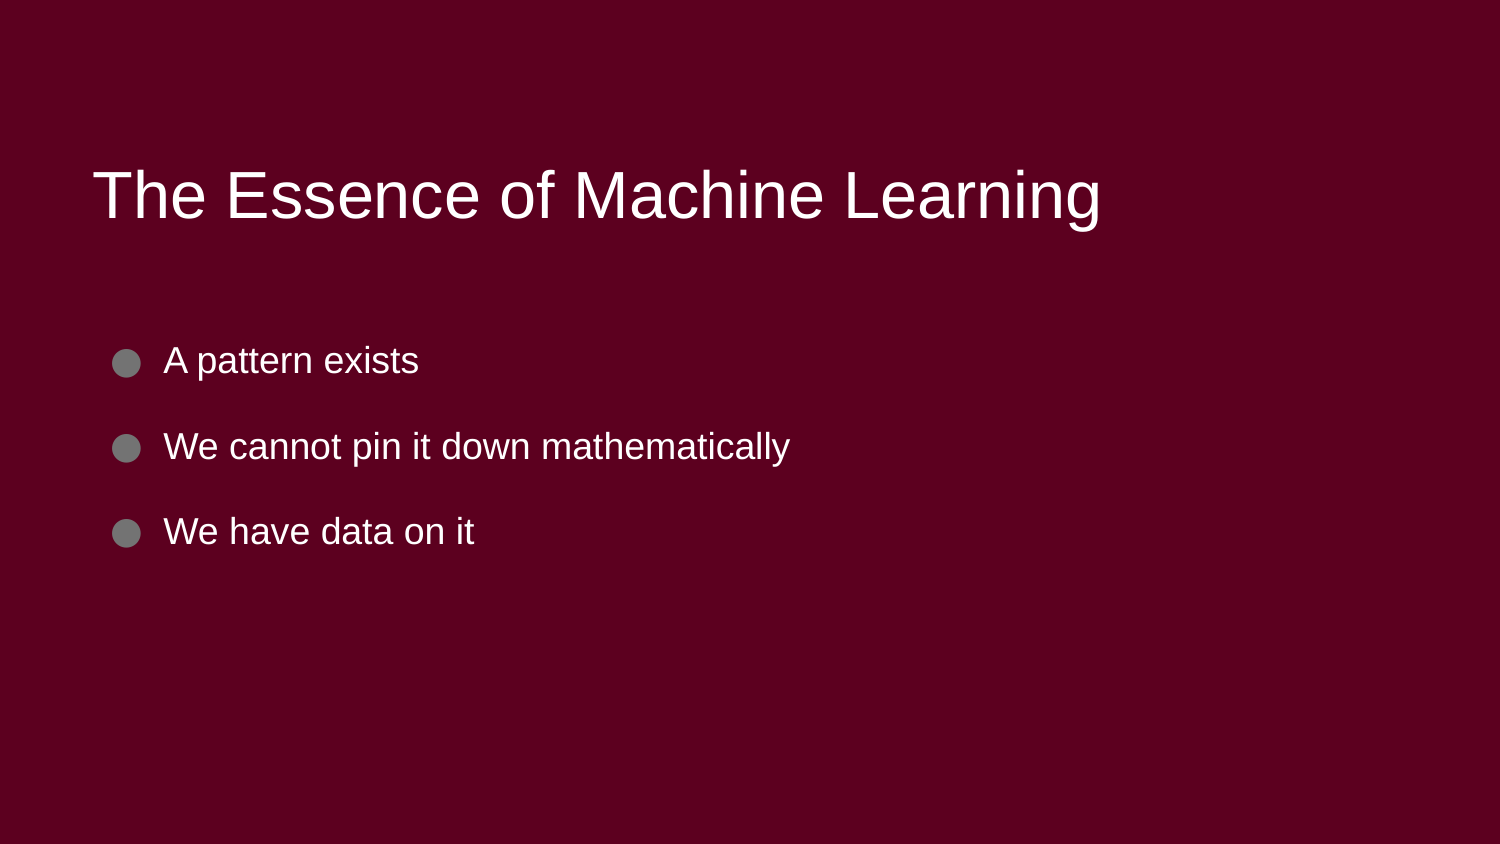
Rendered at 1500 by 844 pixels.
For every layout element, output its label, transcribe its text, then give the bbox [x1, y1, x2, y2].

title The Essence of Machine Learning [77, 121, 1427, 248]
list A pattern exists We cannot pin it down mathematically We have data on it [77, 314, 1427, 760]
